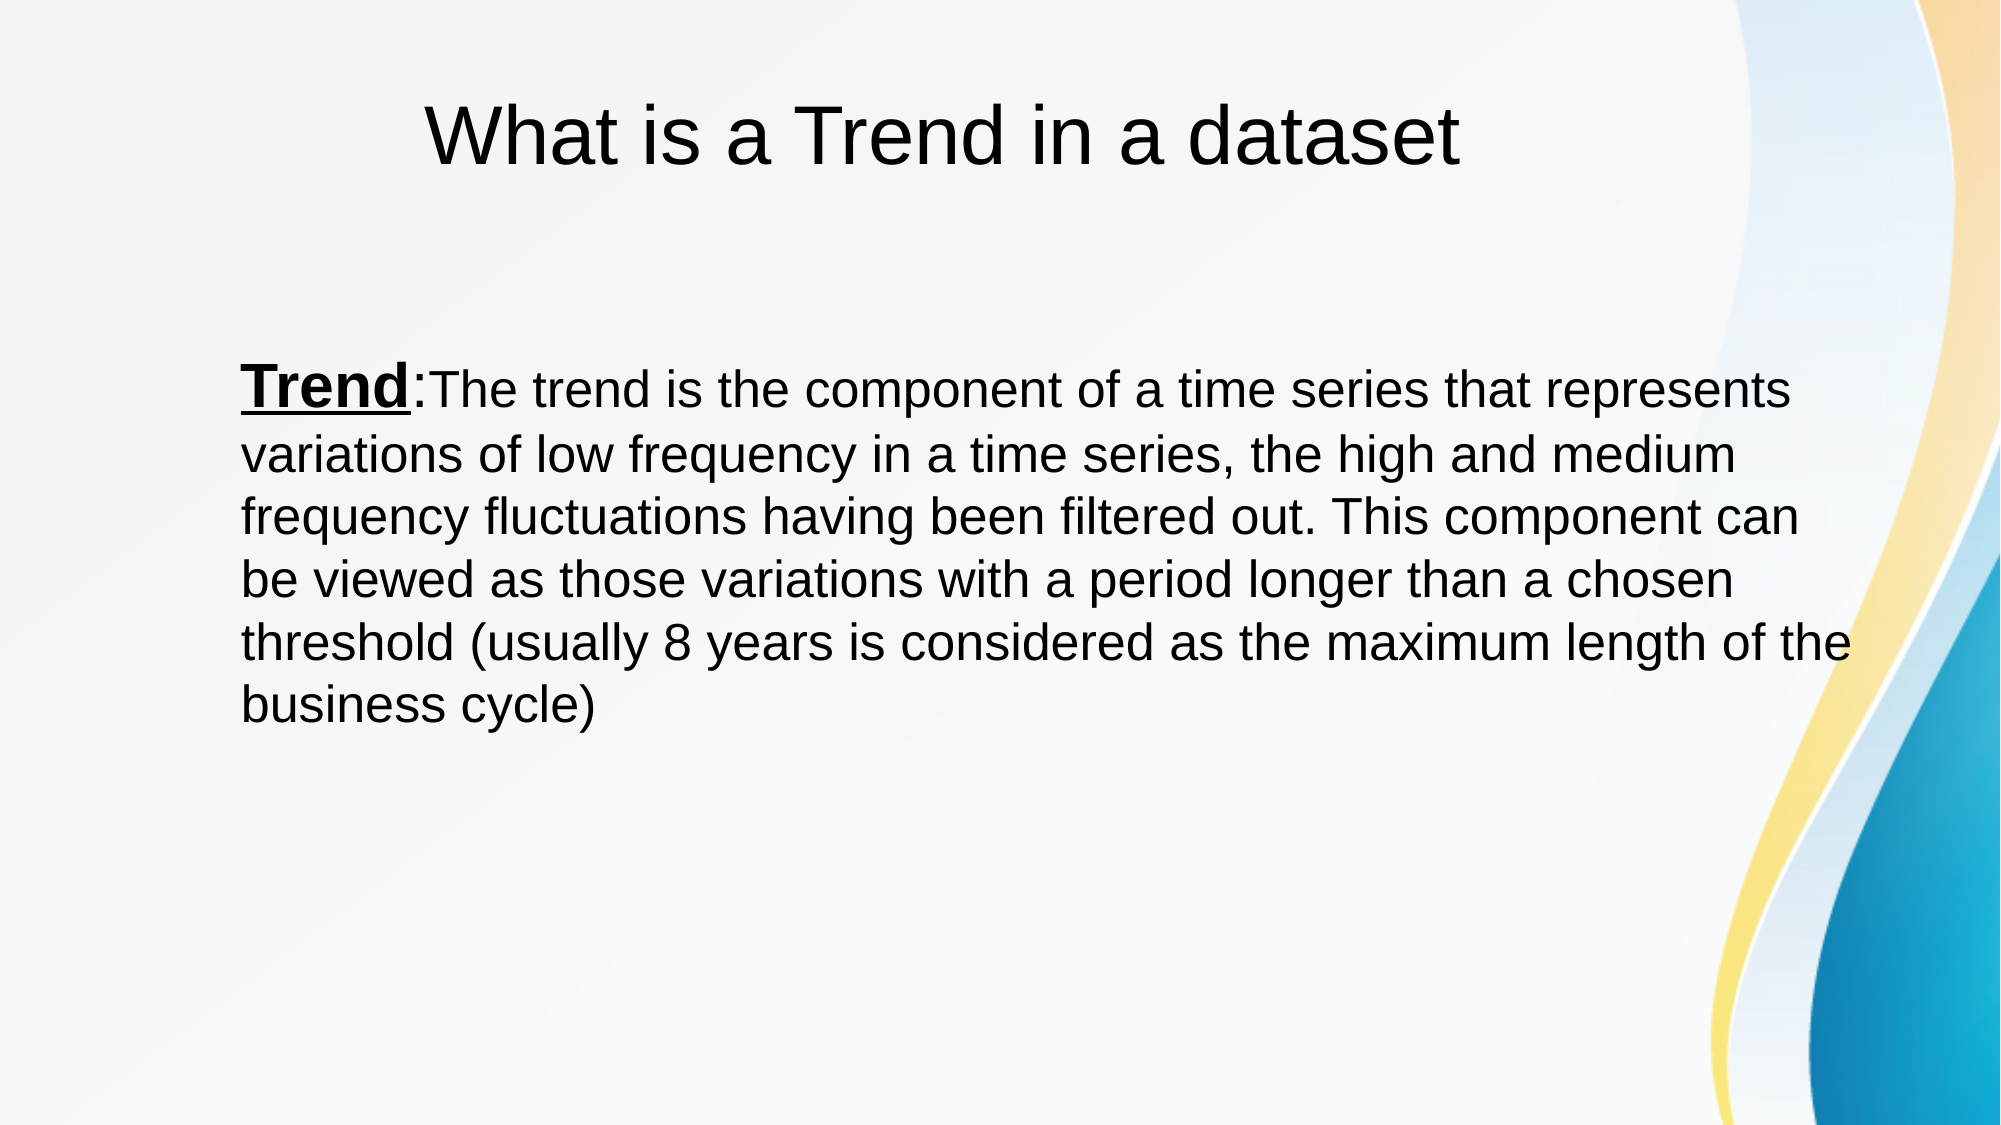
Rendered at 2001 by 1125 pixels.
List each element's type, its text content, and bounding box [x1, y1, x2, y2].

text_box What is a Trend in a dataset [409, 66, 1947, 397]
picture [0, 0, 2001, 1125]
text_box Trend:The trend is the component of a time series that represents variations of low frequency in a time series, the high and medium frequency fluctuations having been filtered out. This component can be viewed as those variations with a period longer than a chosen threshold (usually 8 years is considered as the maximum length of the business cycle) [226, 338, 1877, 741]
